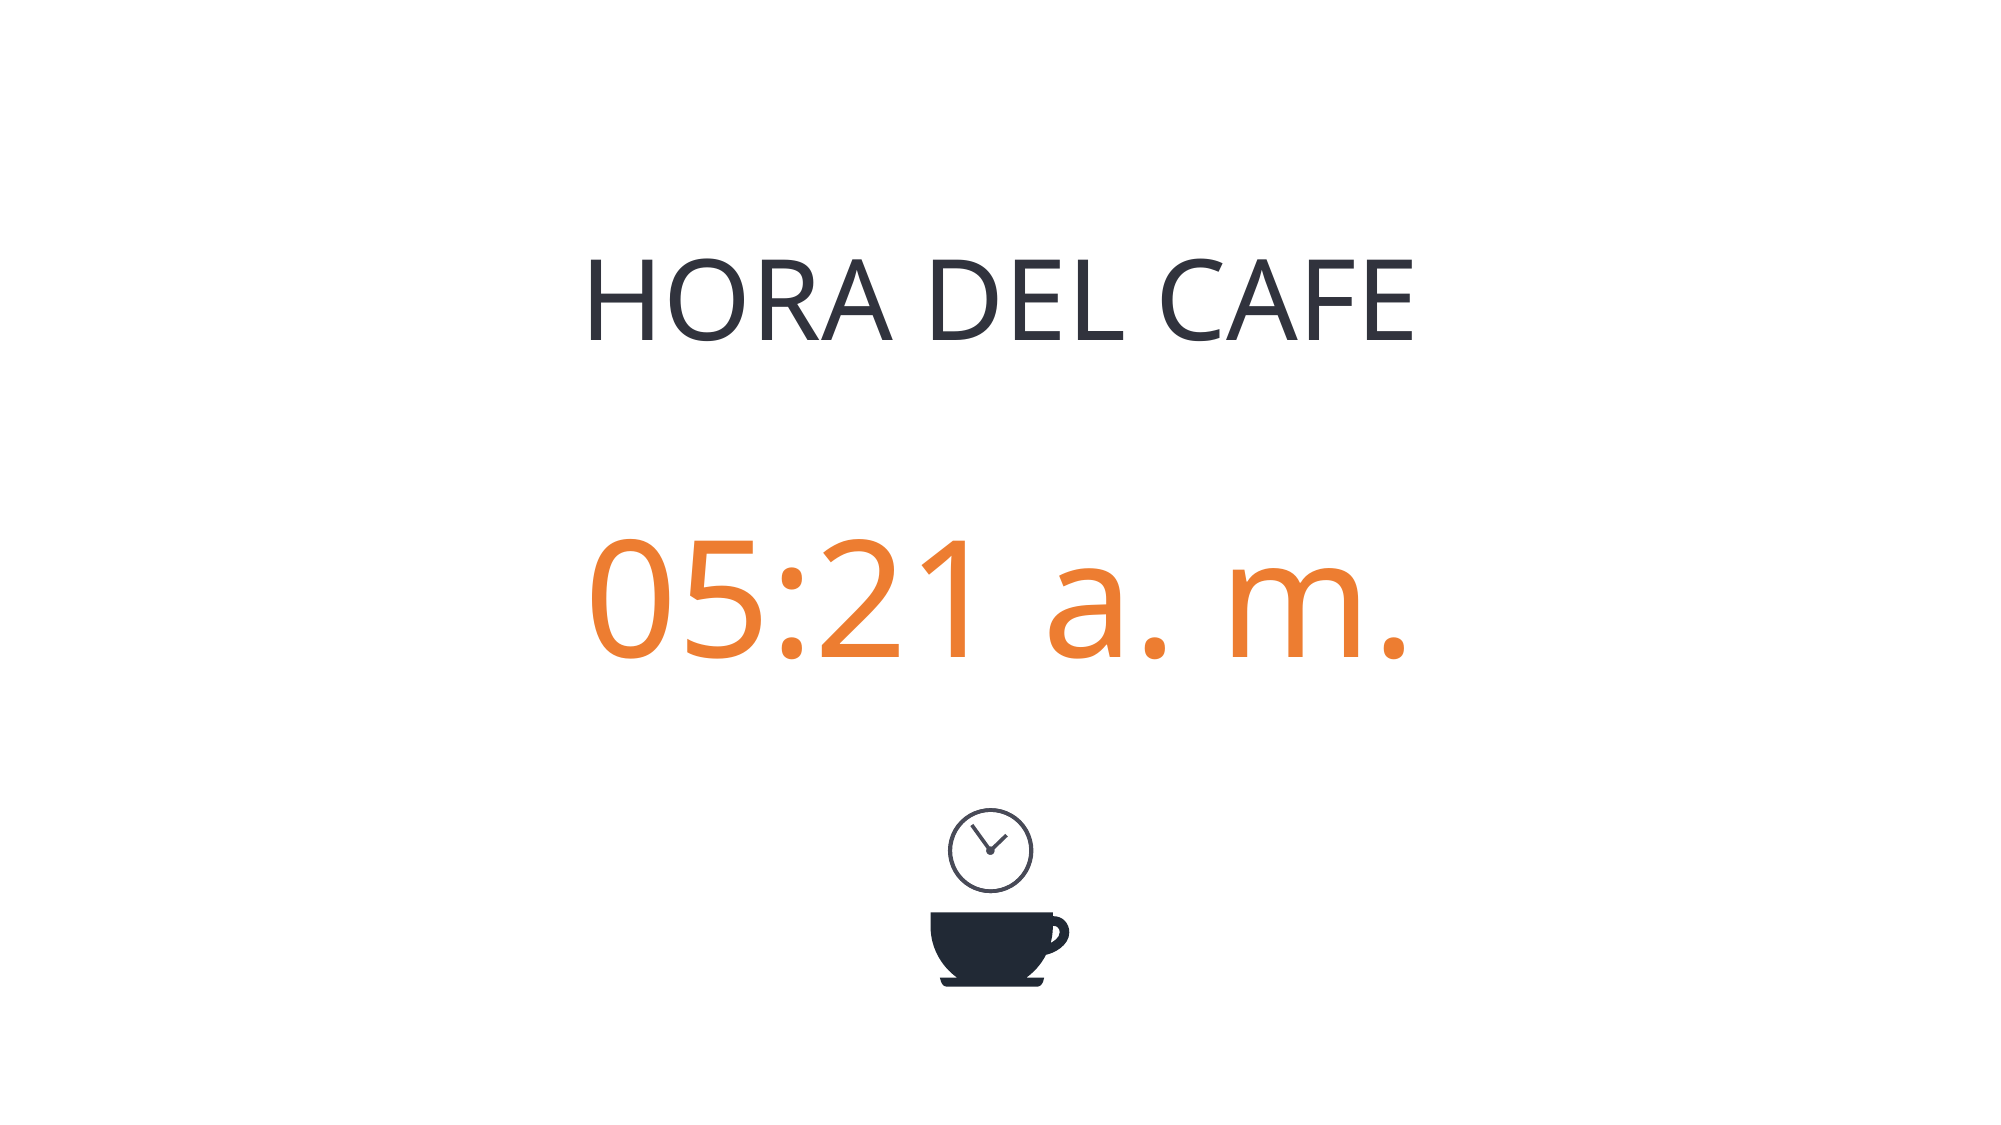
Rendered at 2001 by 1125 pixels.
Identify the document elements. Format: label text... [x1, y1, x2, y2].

title HORA DEL CAFE [137, 195, 1863, 414]
